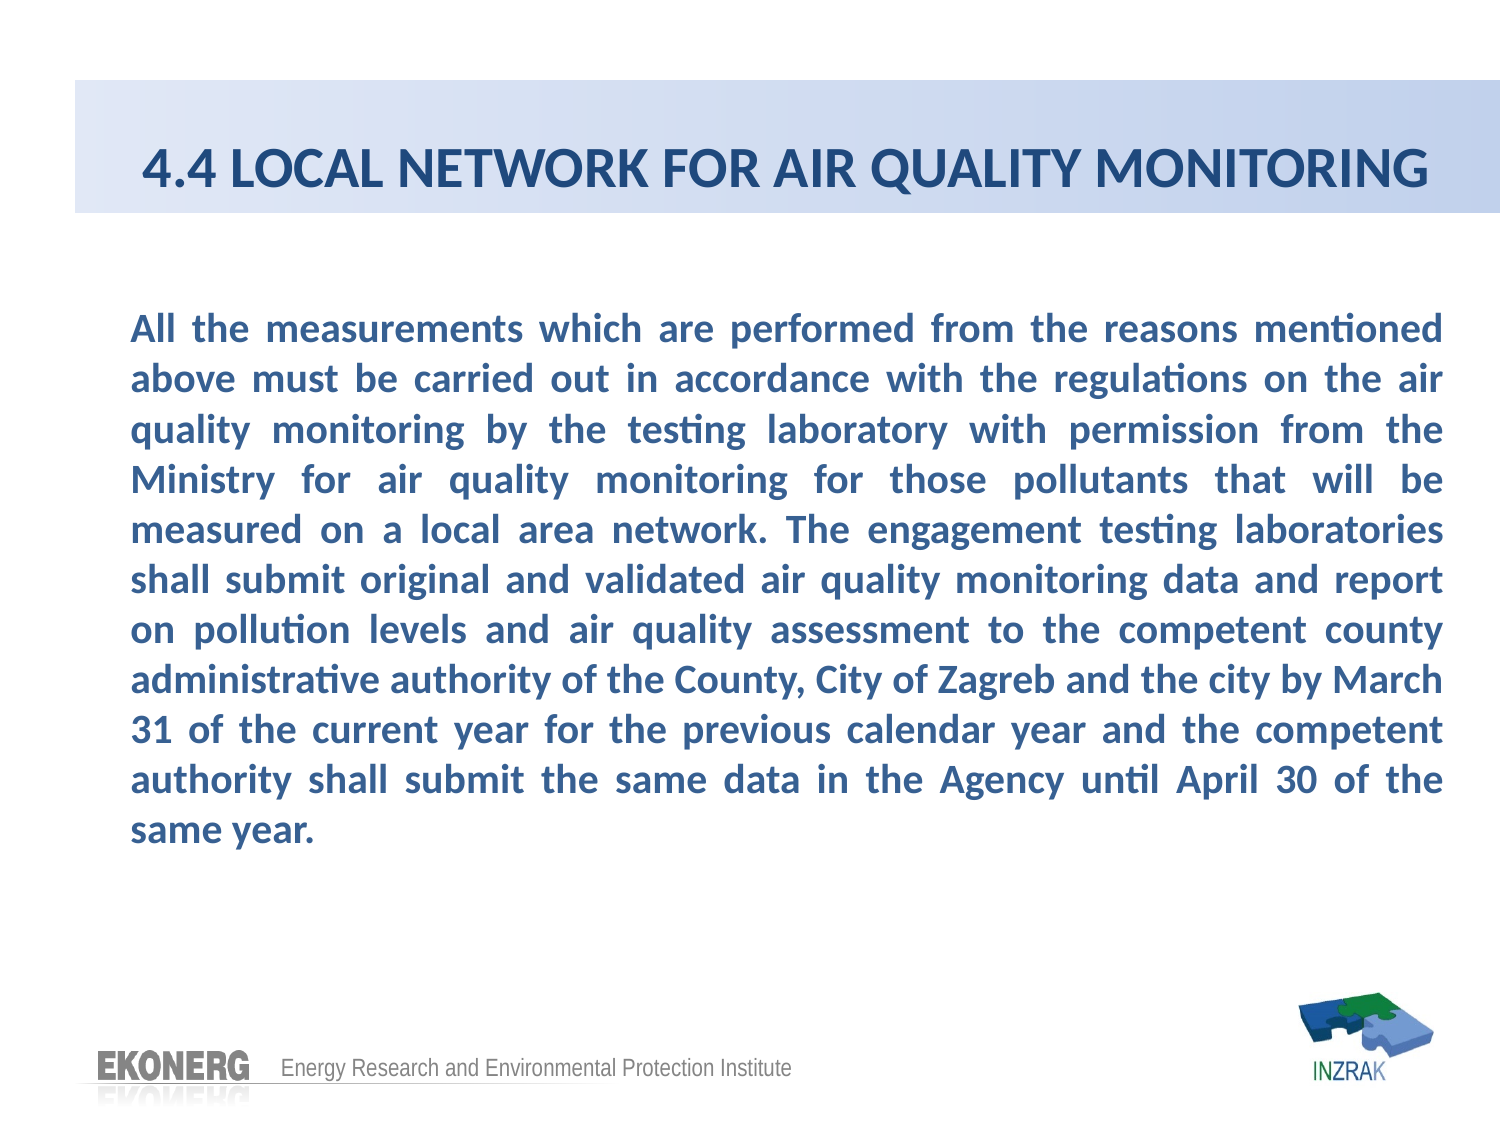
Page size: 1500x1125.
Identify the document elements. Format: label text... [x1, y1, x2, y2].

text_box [61, 1038, 886, 1112]
title 4.4 LOCAL NETWORK FOR AIR QUALITY MONITORING [75, 80, 1500, 213]
picture [1298, 992, 1434, 1088]
text_box All the measurements which are performed from the reasons mentioned above must be carried out in accordance with the regulations on the air quality monitoring by the testing laboratory with permission from the Ministry for air quality monitoring for those pollutants that will be measured on a local area network. The engagement testing laboratories shall submit original and validated air quality monitoring data and report on pollution levels and air quality assessment to the competent county administrative authority of the County, City of Zagreb and the city by March 31 of the current year for the previous calendar year and the competent authority shall submit the same data in the Agency until April 30 of the same year. [115, 293, 1460, 859]
